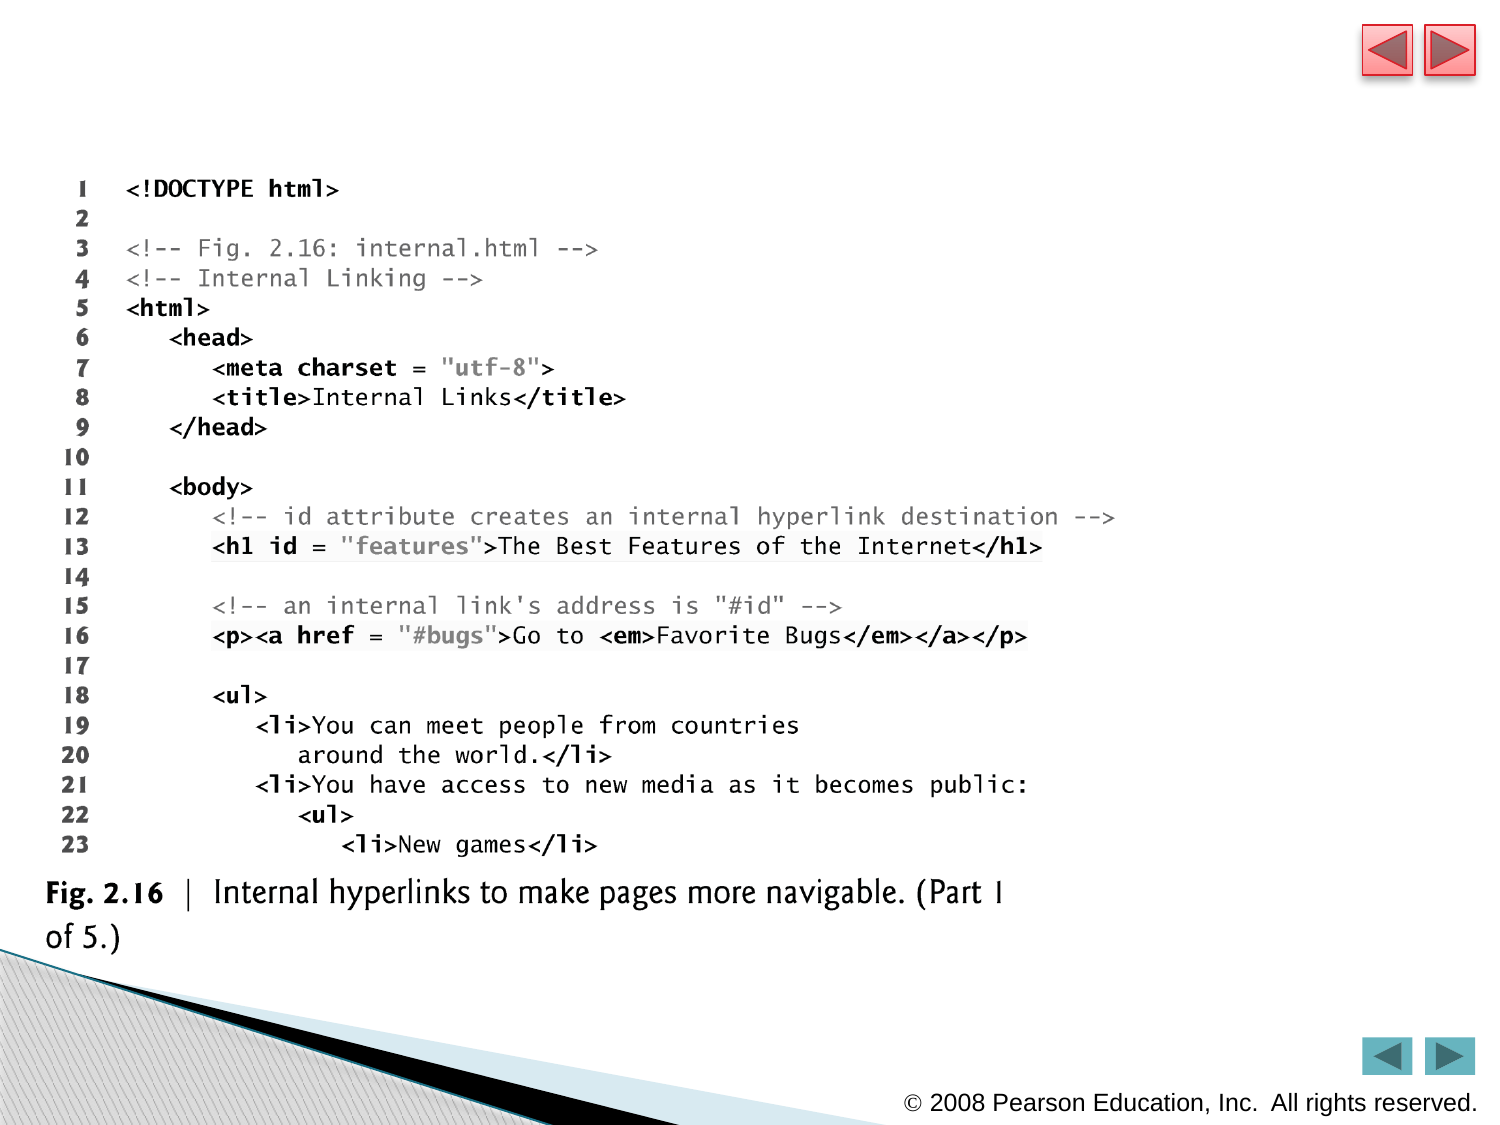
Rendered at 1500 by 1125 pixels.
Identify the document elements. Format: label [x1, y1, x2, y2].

picture [0, 106, 1500, 1018]
